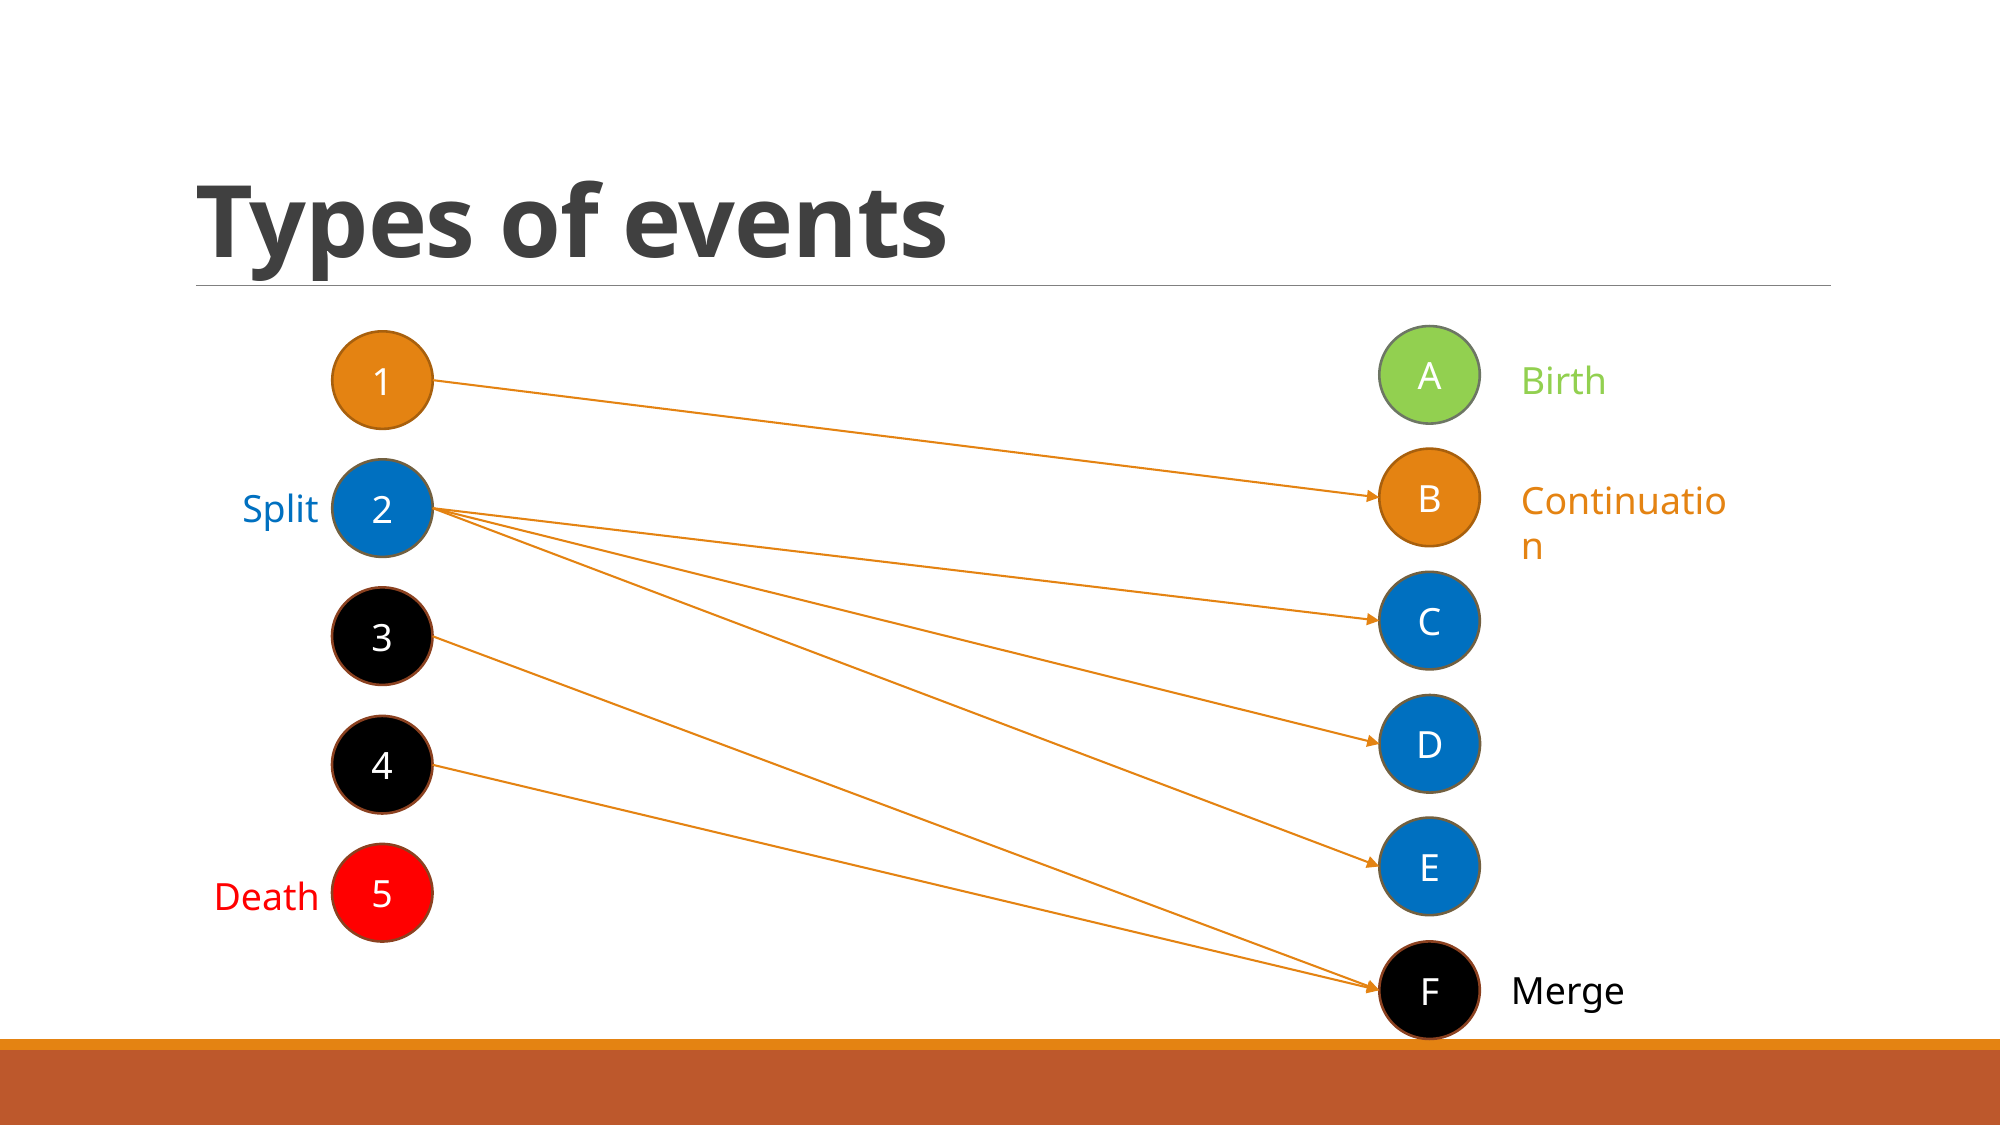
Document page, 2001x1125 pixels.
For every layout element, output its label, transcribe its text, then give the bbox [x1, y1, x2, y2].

text_box E [1390, 816, 1482, 917]
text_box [432, 626, 1380, 634]
text_box D [1390, 693, 1482, 794]
text_box C [1390, 570, 1482, 671]
text_box 5 [335, 842, 428, 943]
text_box 1 [330, 330, 434, 431]
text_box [431, 764, 1380, 991]
text_box B [1385, 447, 1482, 548]
text_box Death [198, 866, 335, 926]
text_box A [1377, 324, 1482, 425]
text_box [432, 379, 1380, 498]
text_box Continuation [1505, 469, 1749, 575]
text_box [431, 635, 1380, 764]
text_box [432, 507, 1380, 622]
text_box Birth [1505, 349, 1749, 410]
title Types of events [180, 47, 1830, 285]
text_box Merge [1496, 959, 1641, 1020]
text_box Split [227, 477, 334, 538]
text_box 2 [334, 458, 432, 559]
text_box 3 [330, 586, 428, 687]
text_box 4 [330, 714, 428, 815]
text_box F [1379, 940, 1482, 1041]
